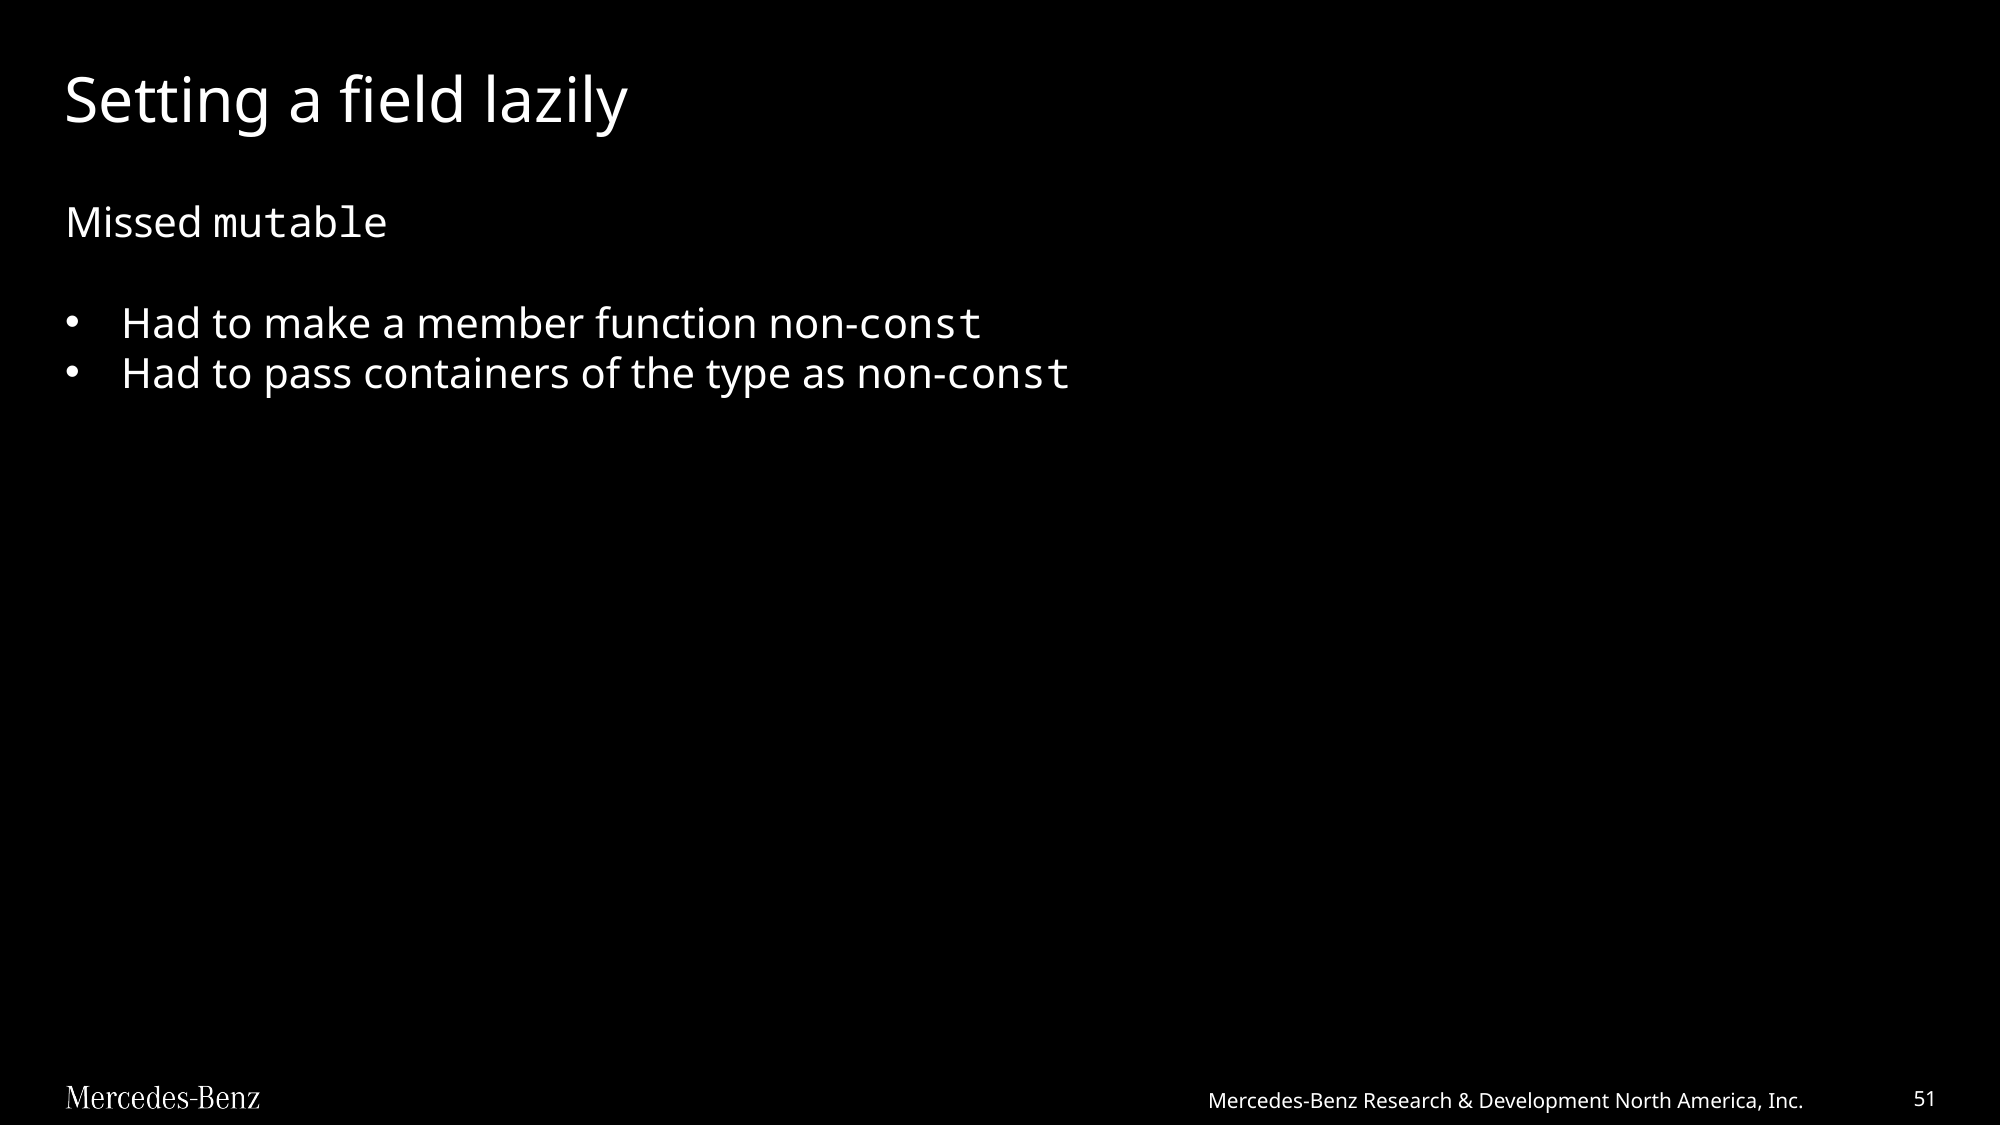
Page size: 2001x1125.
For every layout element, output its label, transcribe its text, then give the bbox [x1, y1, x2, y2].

footer Mercedes-Benz Research & Development North America, Inc. [516, 1074, 1804, 1125]
title Setting a field lazily [64, 60, 1936, 226]
slide_number 51 [1883, 1074, 1937, 1125]
text_box Missed mutable Had to make a member function non-const Had to pass containers of the type as non-const [64, 196, 1709, 823]
